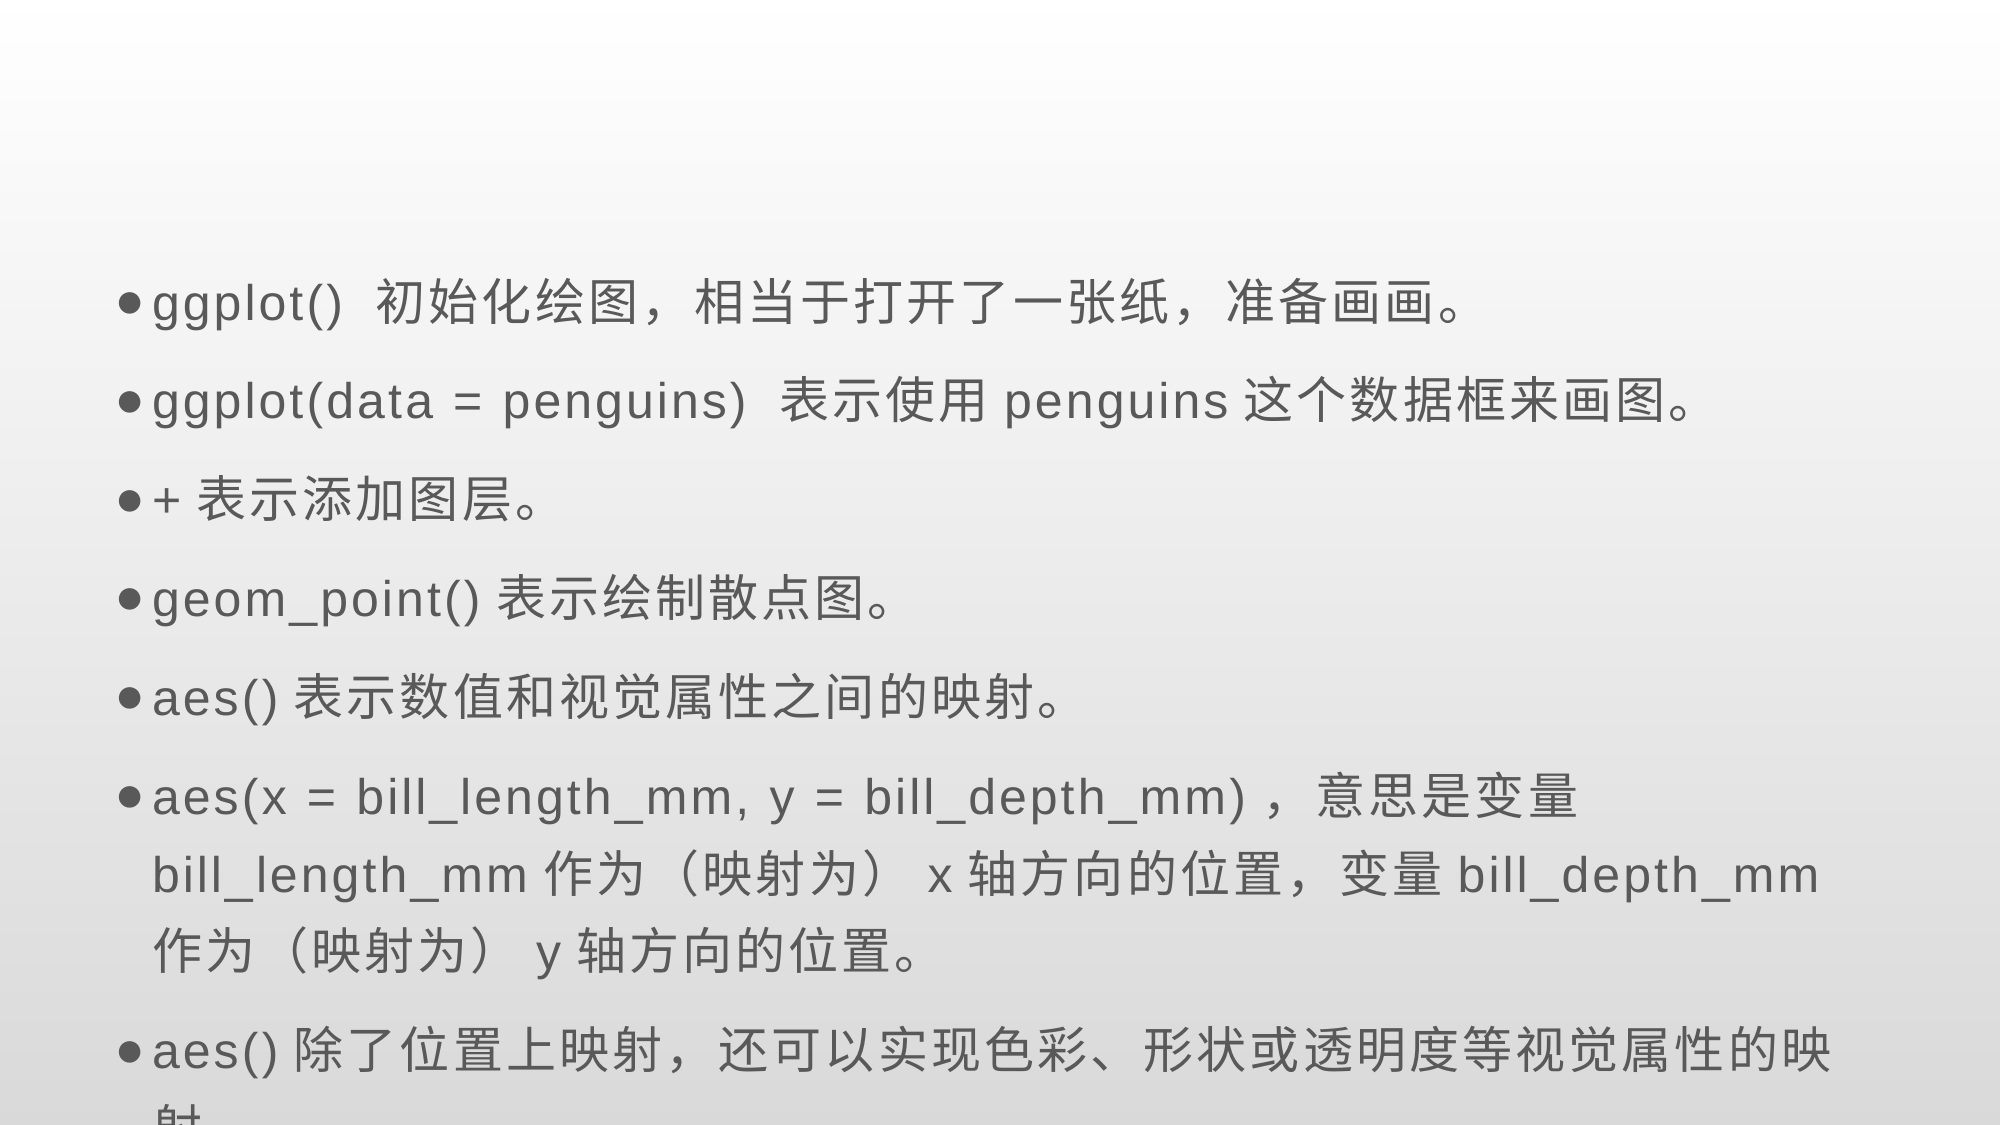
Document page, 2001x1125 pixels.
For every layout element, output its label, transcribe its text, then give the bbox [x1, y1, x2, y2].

list ggplot() 初始化绘图，相当于打开了一张纸，准备画画。 ggplot(data = penguins) 表示使用penguins这个数据框来画图。 +表示添加图层。 geom_point()表示绘制散点图。 aes()表示数值和视觉属性之间的映射。 aes(x = bill_length_mm, y = bill_depth_mm)，意思是变量bill_length_mm作为（映射为）x轴方向的位置，变量bill_depth_mm作为（映射为）y轴方向的位置。 aes()除了位置上映射，还可以实现色彩、形状或透明度等视觉属性的映射。 [99, 244, 1900, 1026]
